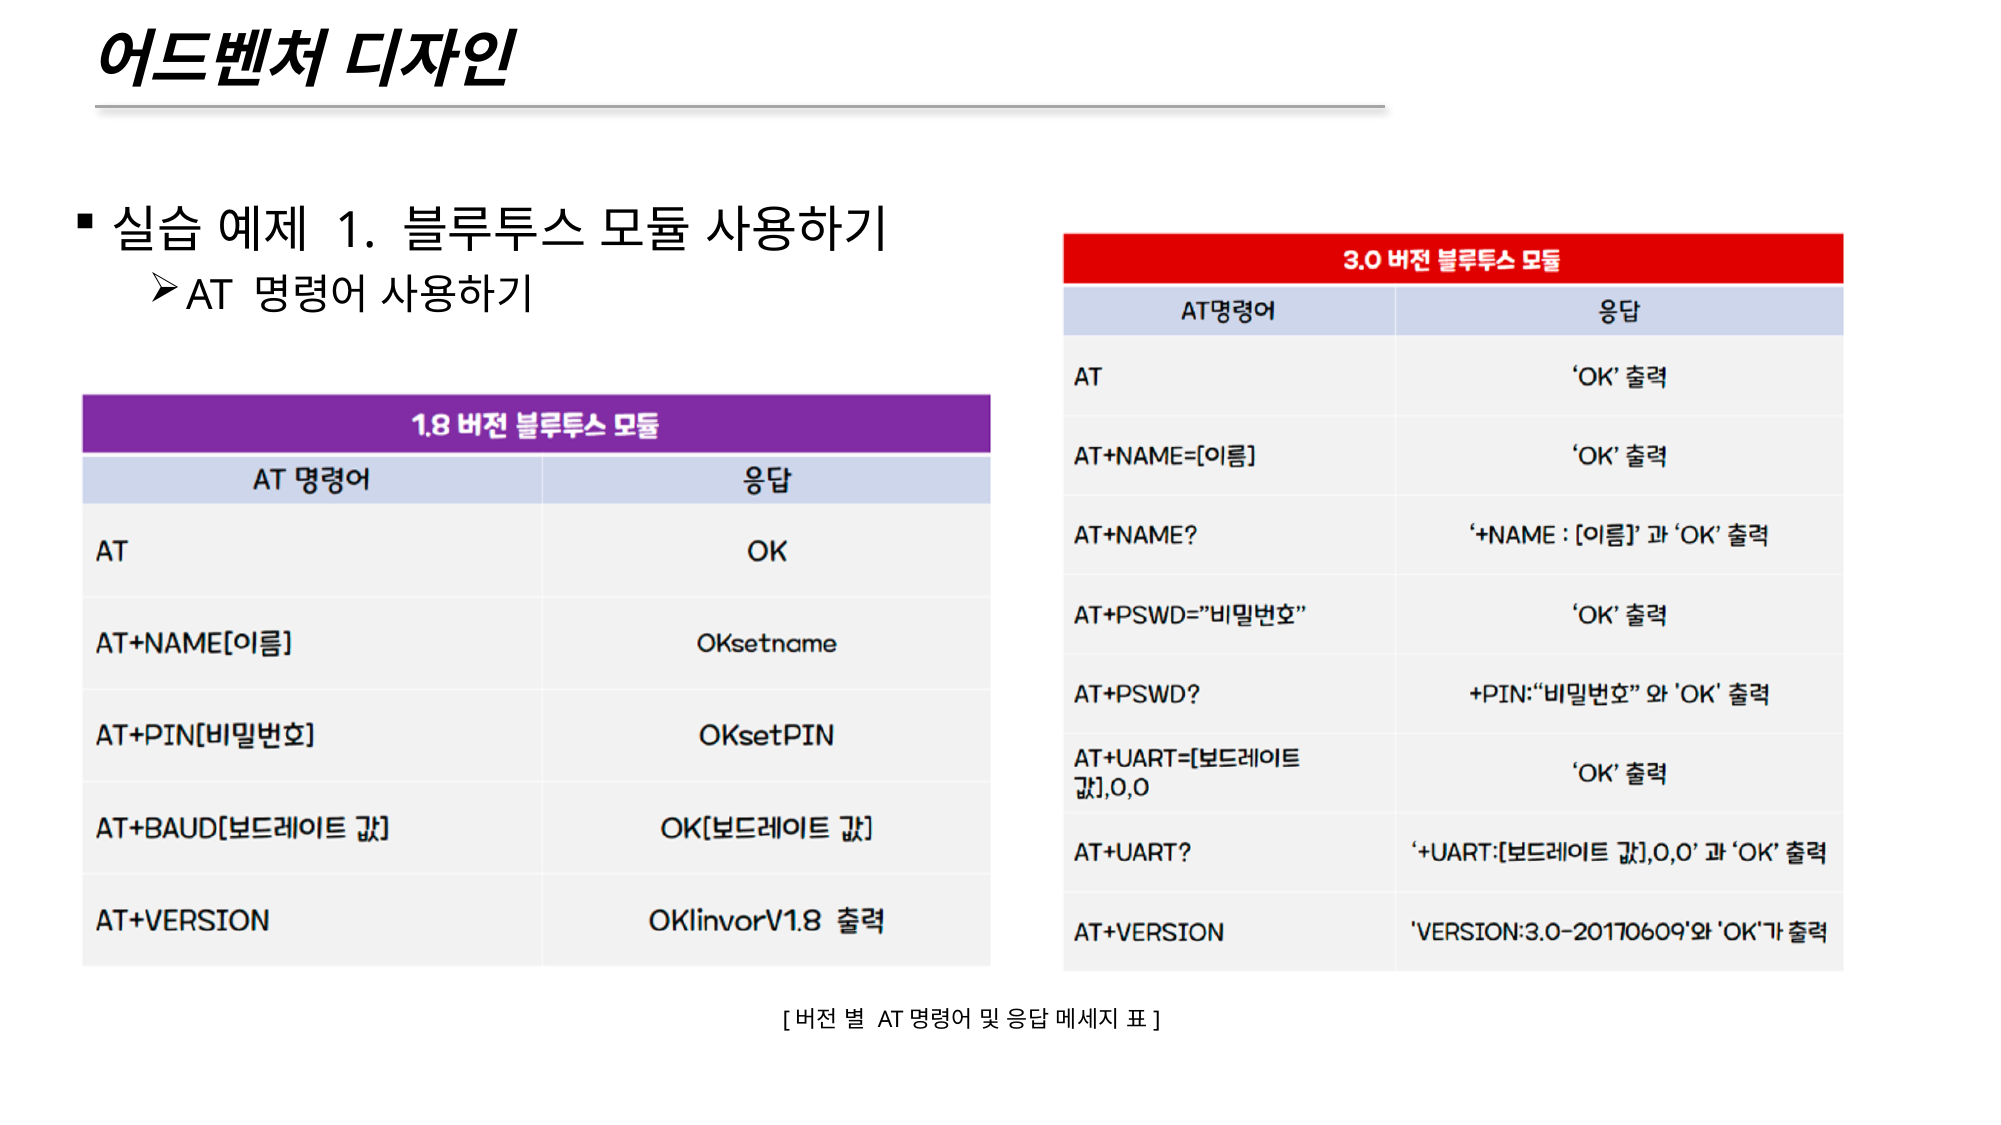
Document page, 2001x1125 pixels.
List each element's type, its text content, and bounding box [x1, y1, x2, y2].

list 실습 예제 1. 블루투스 모듈 사용하기 AT 명령어 사용하기 [58, 189, 1969, 1069]
picture [76, 386, 1010, 978]
title 어드벤처 디자인 [76, 9, 2000, 113]
picture [1055, 227, 1854, 978]
text_box [버전 별 AT명령어 및 응답 메세지 표] [767, 997, 1176, 1040]
